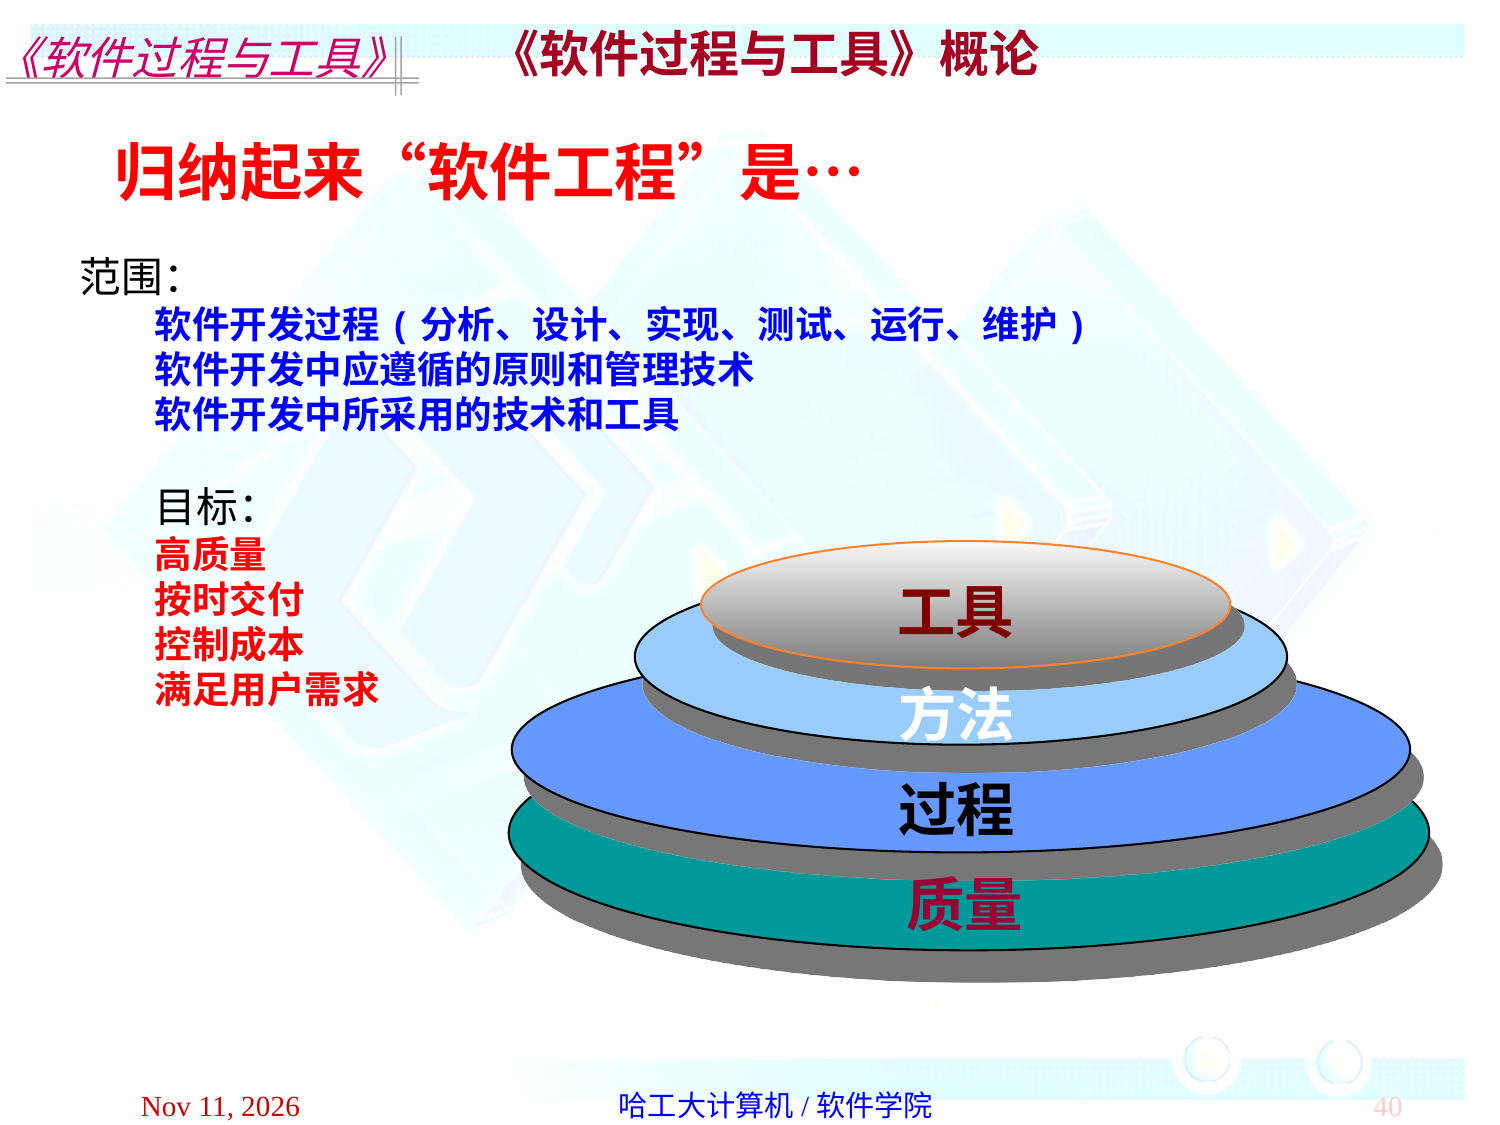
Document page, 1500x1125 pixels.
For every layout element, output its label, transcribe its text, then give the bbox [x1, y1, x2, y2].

list 范围： 软件开发过程(分析、设计、实现、测试、运行、维护) 软件开发中应遵循的原则和管理技术 软件开发中所采用的技术和工具 目标： 高质量 按时交付 控制成本 满足用户需求 [64, 243, 1412, 1083]
text_box 归纳起来“软件工程”是… [100, 125, 1414, 232]
text_box 《软件过程与工具》概论 [389, 15, 1140, 90]
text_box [501, 541, 1430, 1071]
